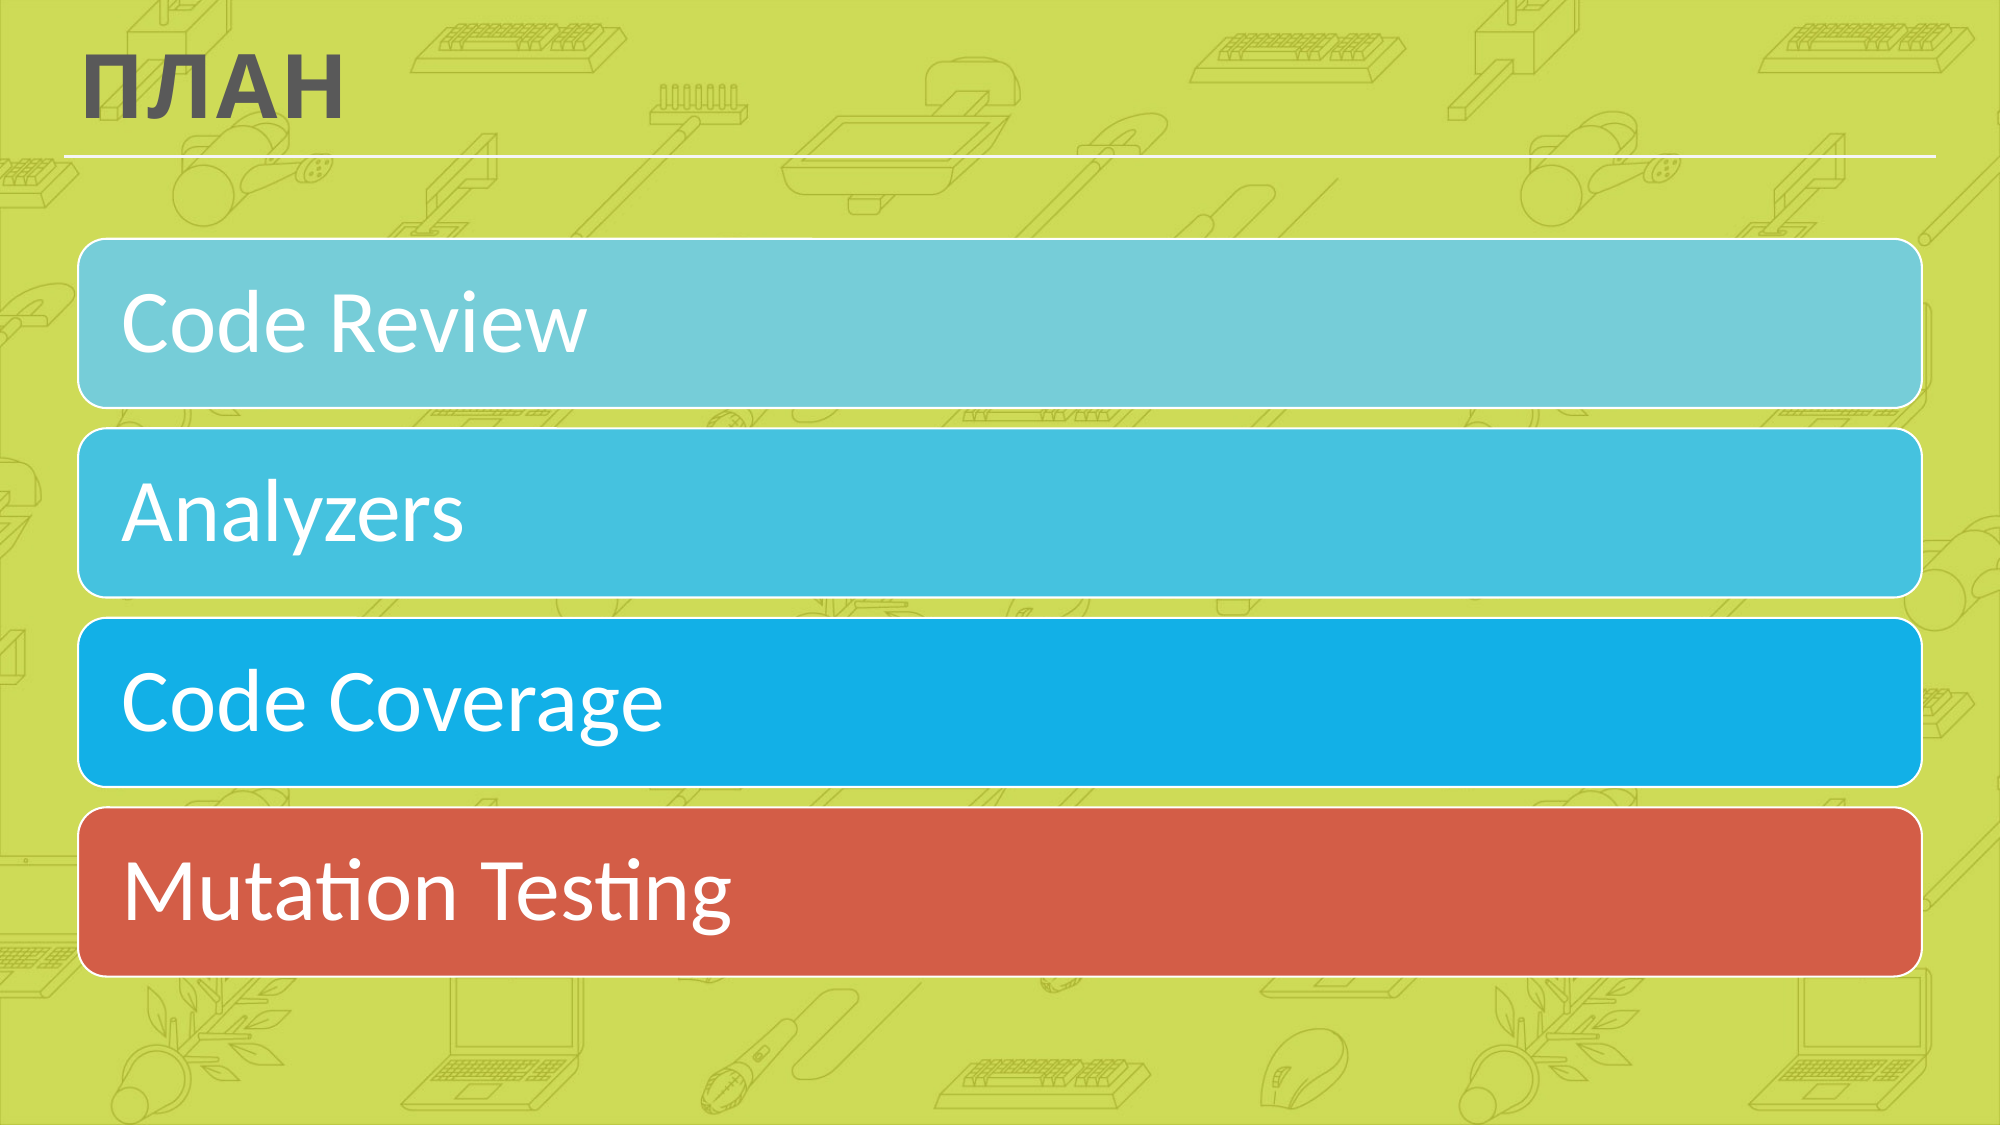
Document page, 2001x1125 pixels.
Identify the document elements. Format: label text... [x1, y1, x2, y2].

title План [78, 50, 1922, 116]
picture [0, 0, 2000, 1125]
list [78, 236, 1922, 980]
